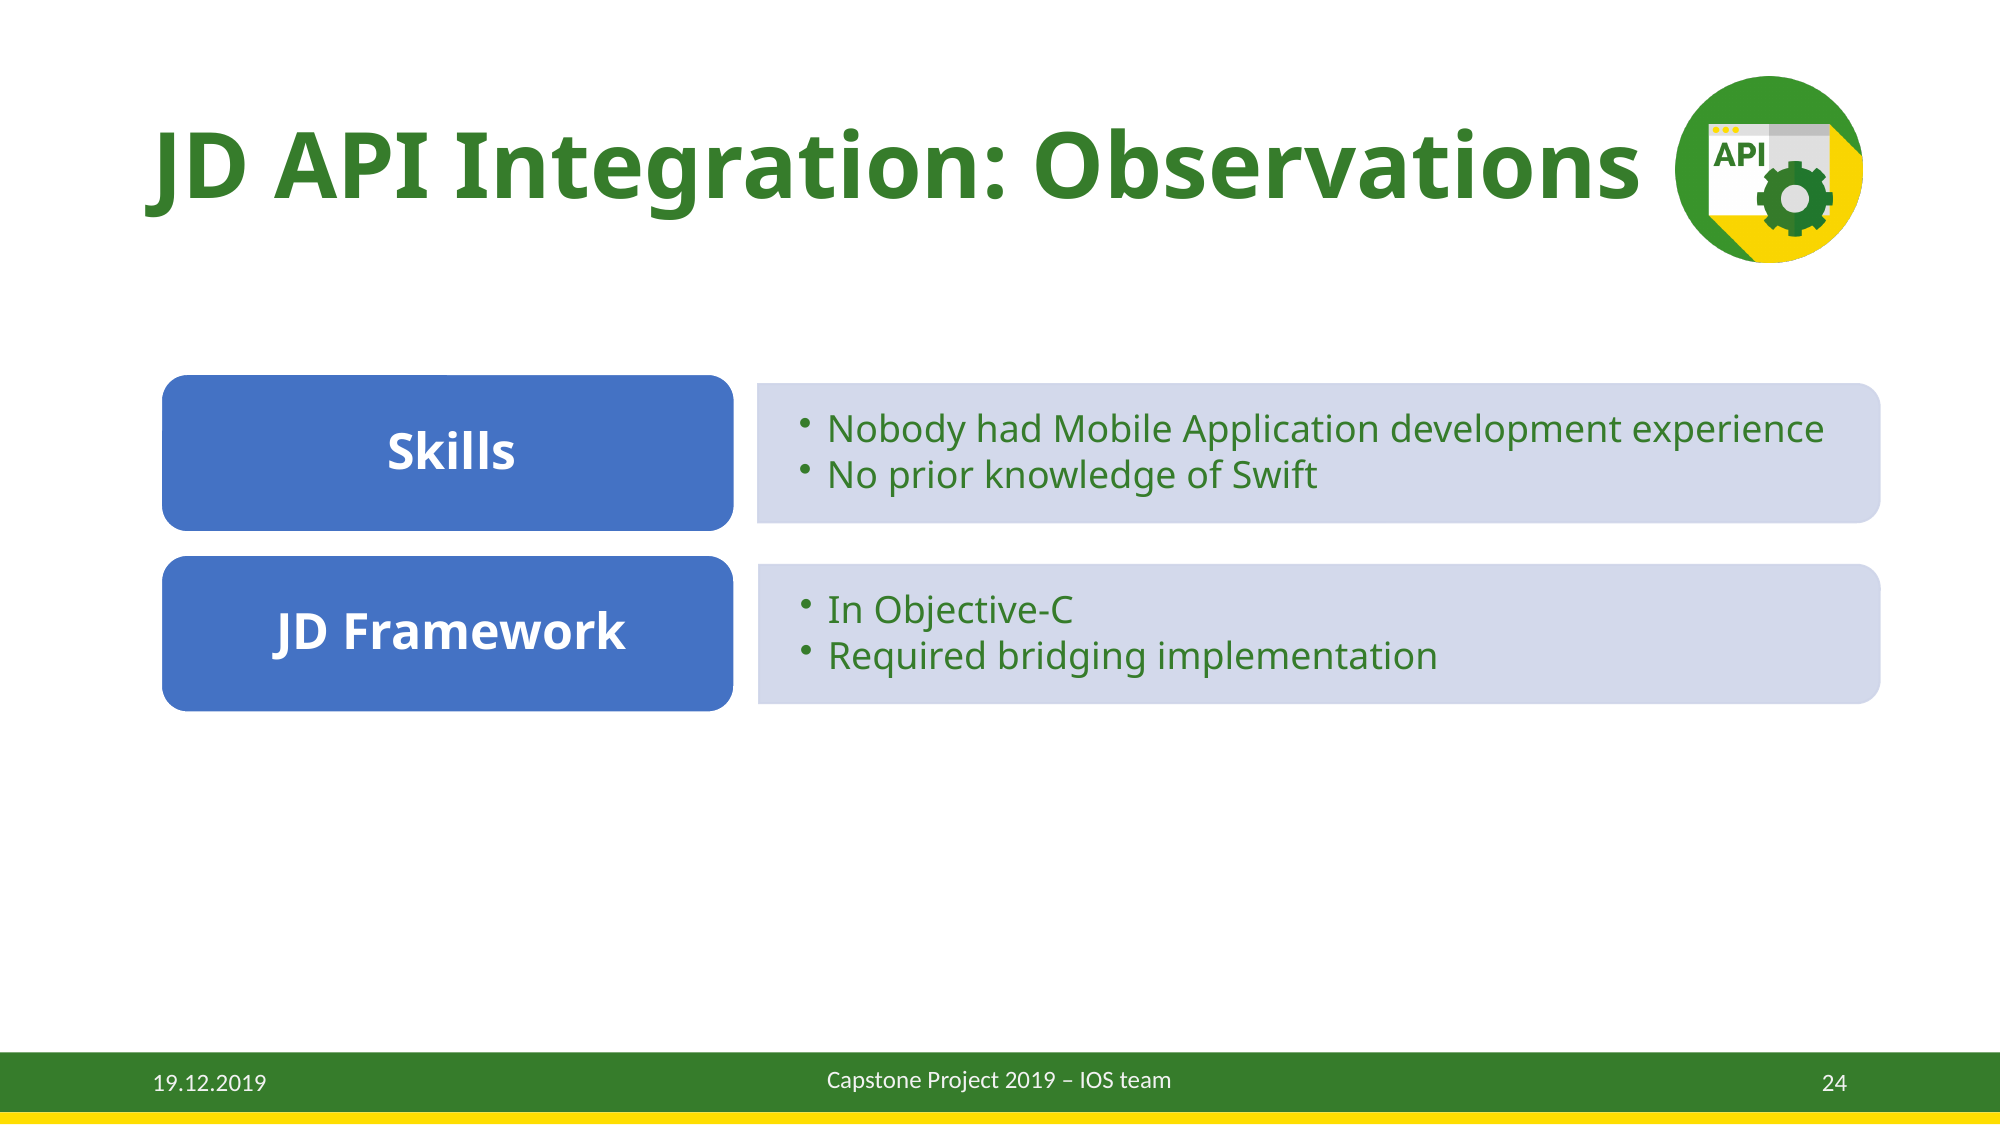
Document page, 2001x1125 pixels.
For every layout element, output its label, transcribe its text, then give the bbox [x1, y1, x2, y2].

text_box [588, 1051, 1412, 1111]
text_box [0, 1111, 2000, 1125]
picture [1675, 76, 1863, 263]
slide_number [137, 1051, 588, 1112]
text_box [1863, 1051, 2000, 1111]
slide_number 24 [1412, 1051, 1863, 1112]
title JD API Integration: Observations [137, 59, 1863, 278]
footer Capstone Project 2019 – IOS team [662, 1048, 1338, 1109]
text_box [137, 315, 1880, 771]
text_box [0, 1051, 137, 1111]
